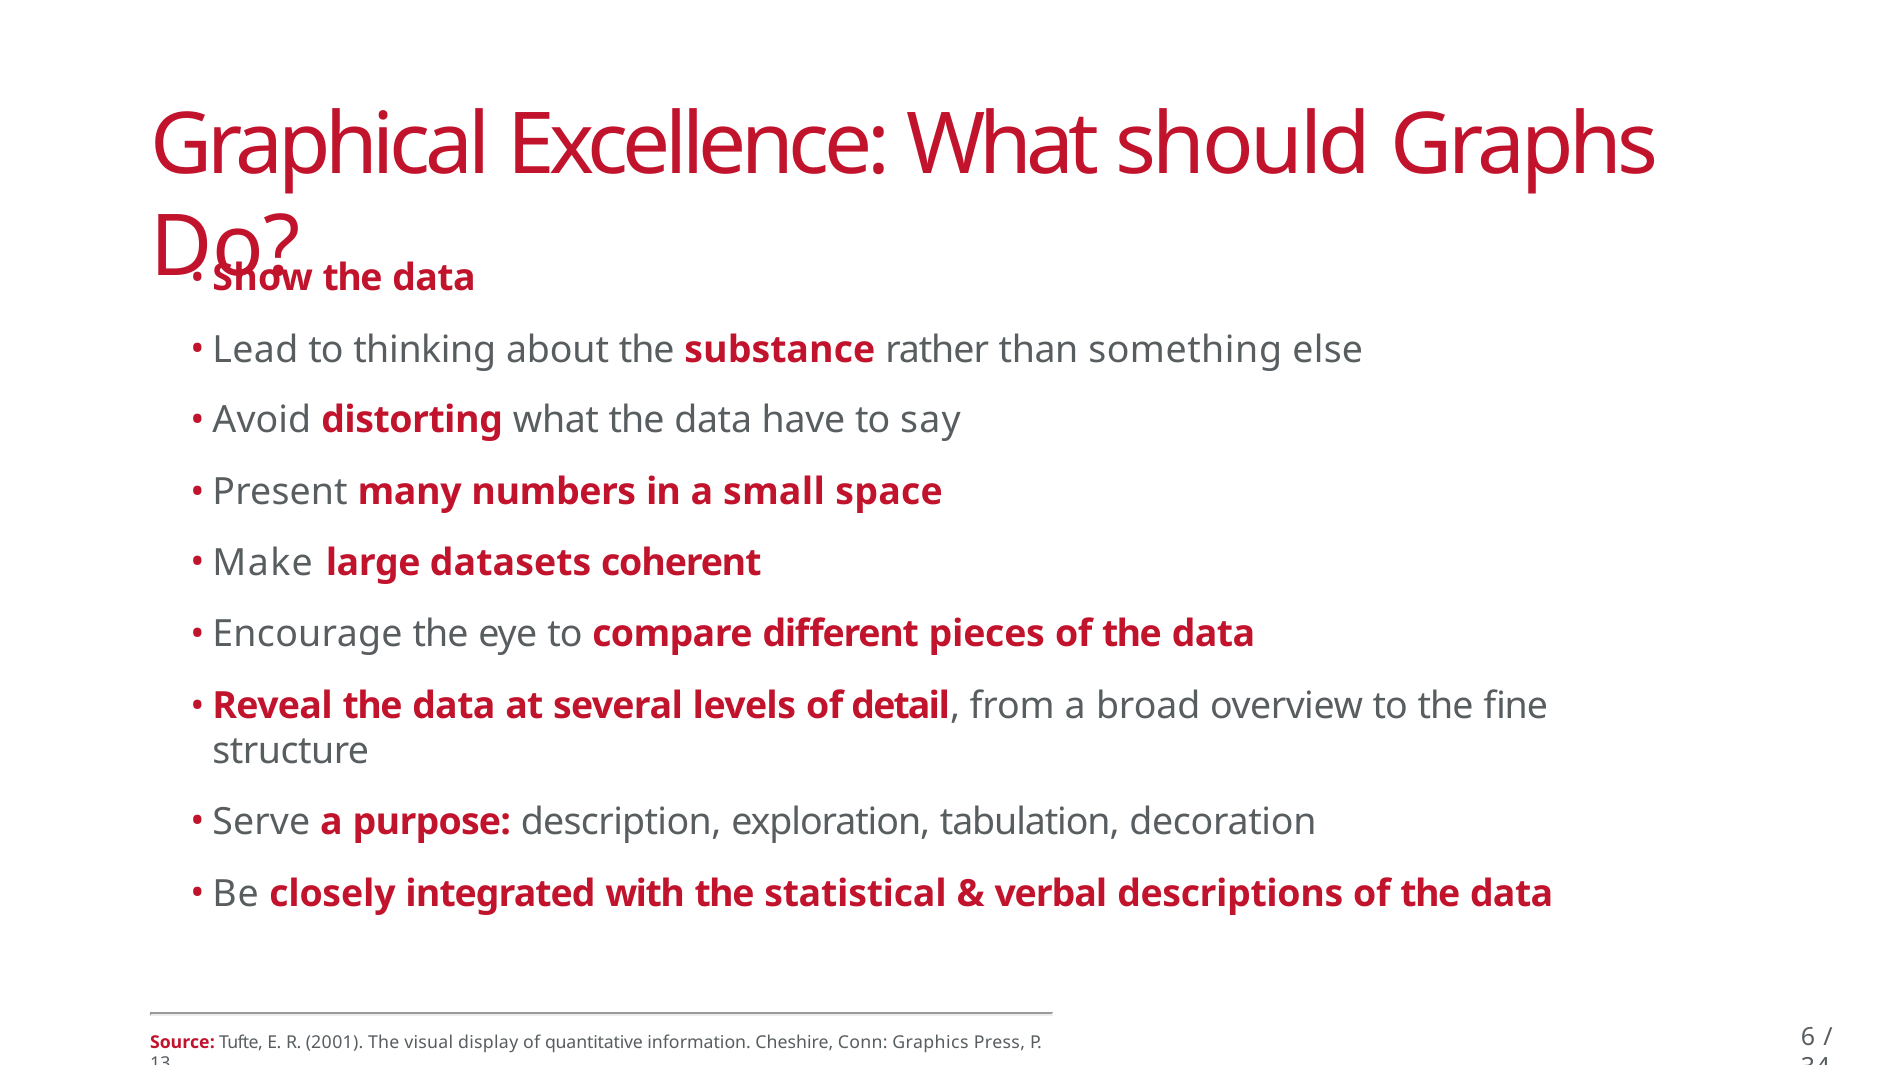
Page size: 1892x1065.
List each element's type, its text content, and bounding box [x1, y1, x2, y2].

title Graphical Excellence: What should Graphs Do? [147, 85, 1722, 293]
text_box 6 / 34 [1798, 1018, 1868, 1065]
text_box Show the data Lead to thinking about the substance rather than something else Avoid distorting what the data have to say Present many numbers in a small space Make large datasets coherent Encourage the eye to compare different pieces of the data Reveal the data at several levels of detail, from a broad overview to the fine structure Serve a purpose: description, exploration, tabulation, decoration Be closely integrated with the statistical & verbal descriptions of the data [188, 251, 1625, 914]
text_box Source: Tufte, E. R. (2001). The visual display of quantitative information. Cheshire, Conn: Graphics Press, P. 13. [147, 1027, 1056, 1065]
